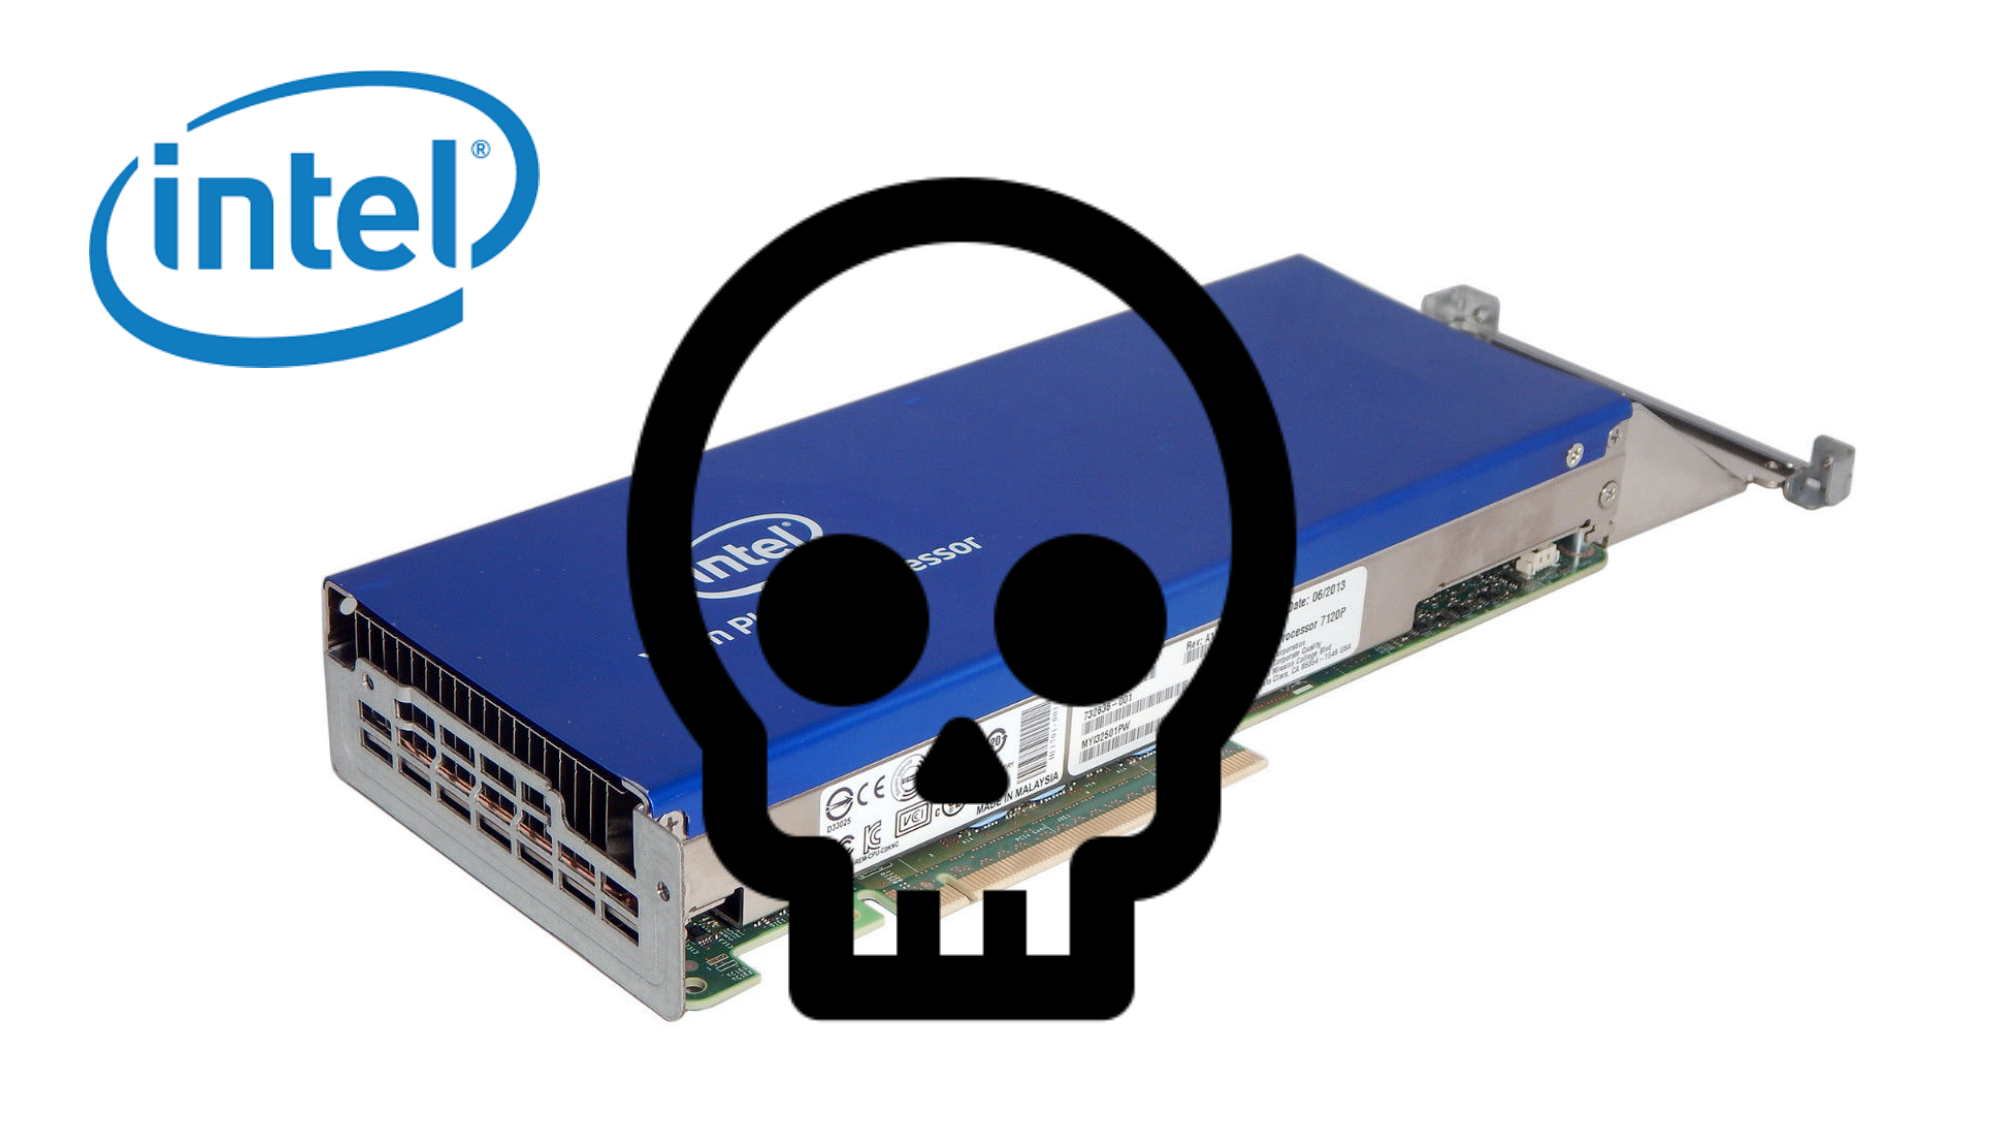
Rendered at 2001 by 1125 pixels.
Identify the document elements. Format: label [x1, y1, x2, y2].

picture [89, 70, 1914, 1119]
